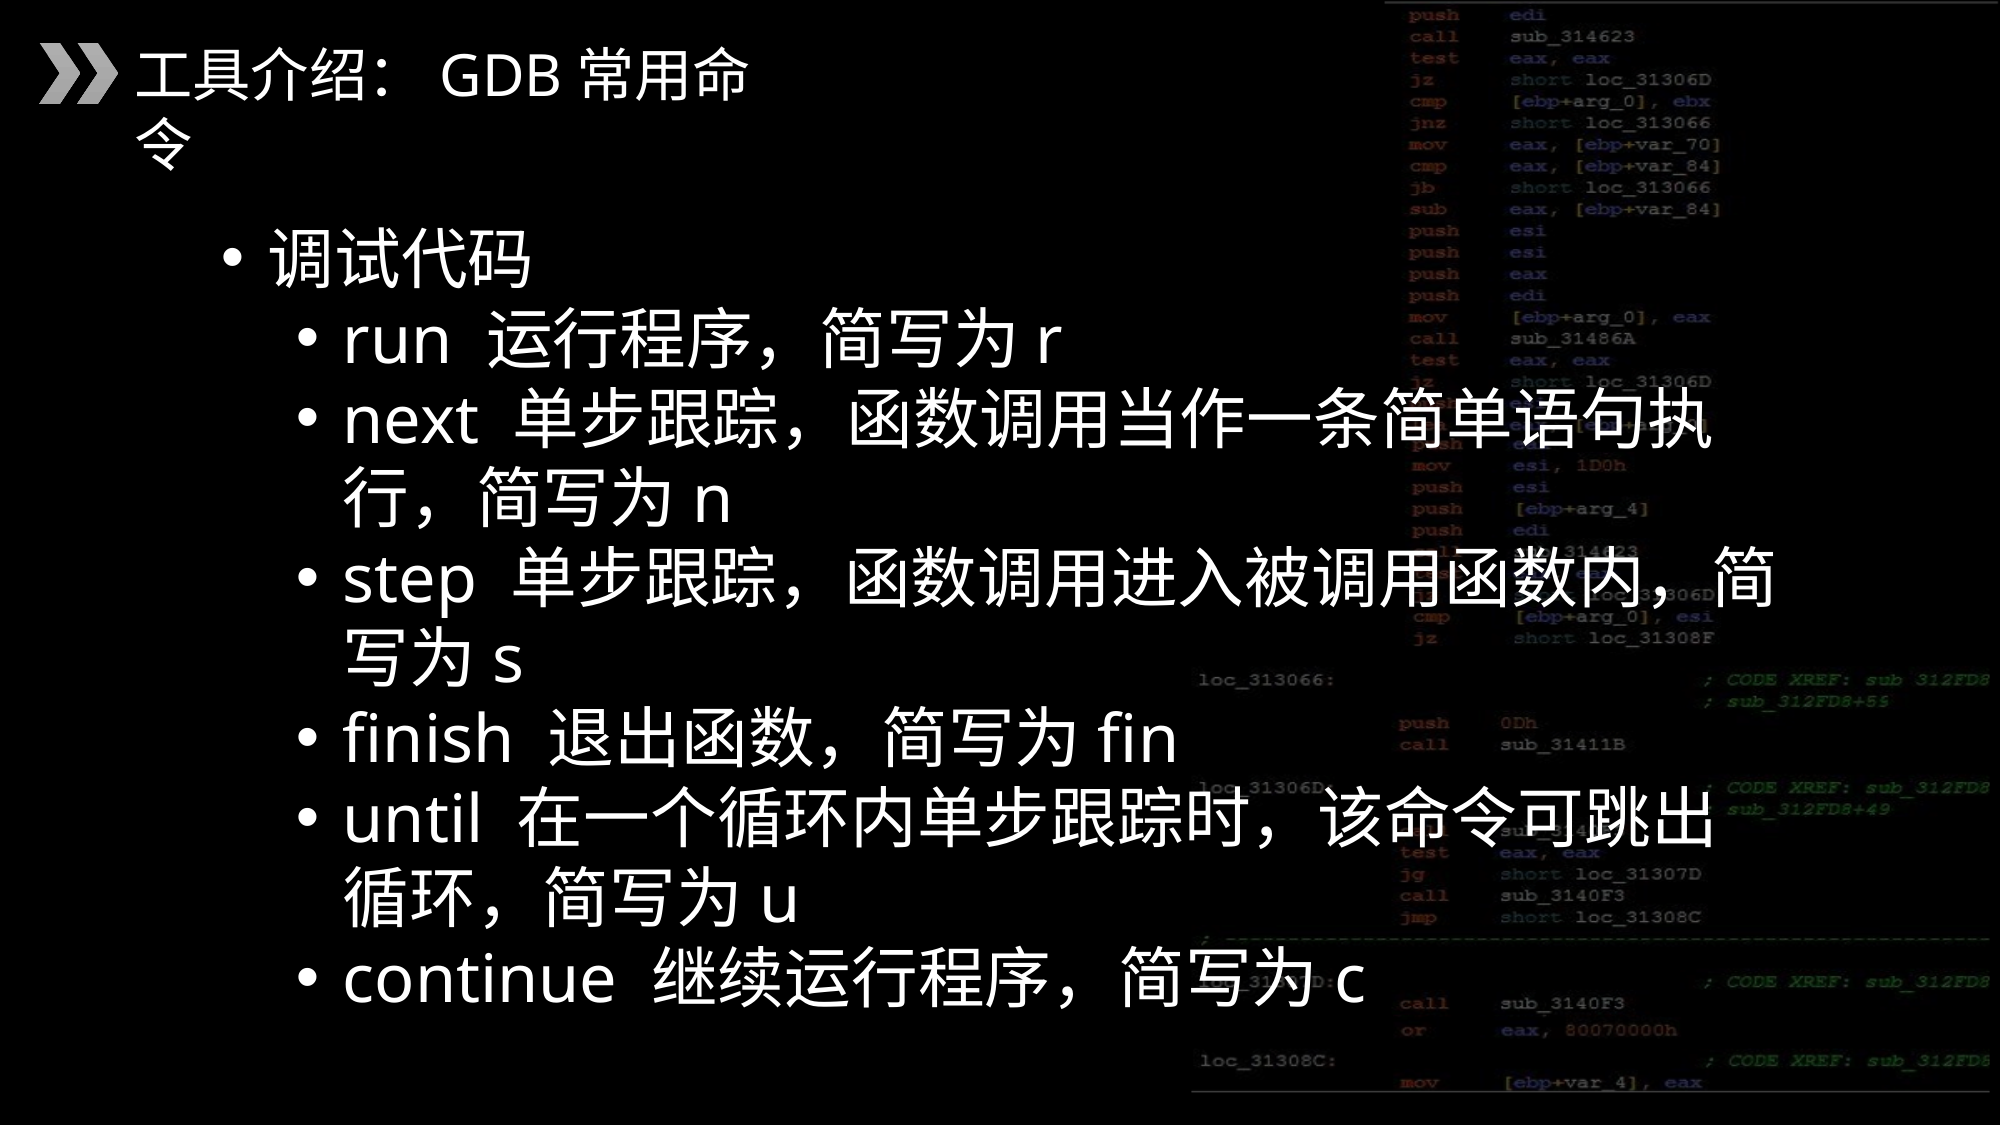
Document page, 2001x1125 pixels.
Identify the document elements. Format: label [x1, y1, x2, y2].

text_box [39, 42, 119, 104]
picture [0, 0, 2000, 1125]
